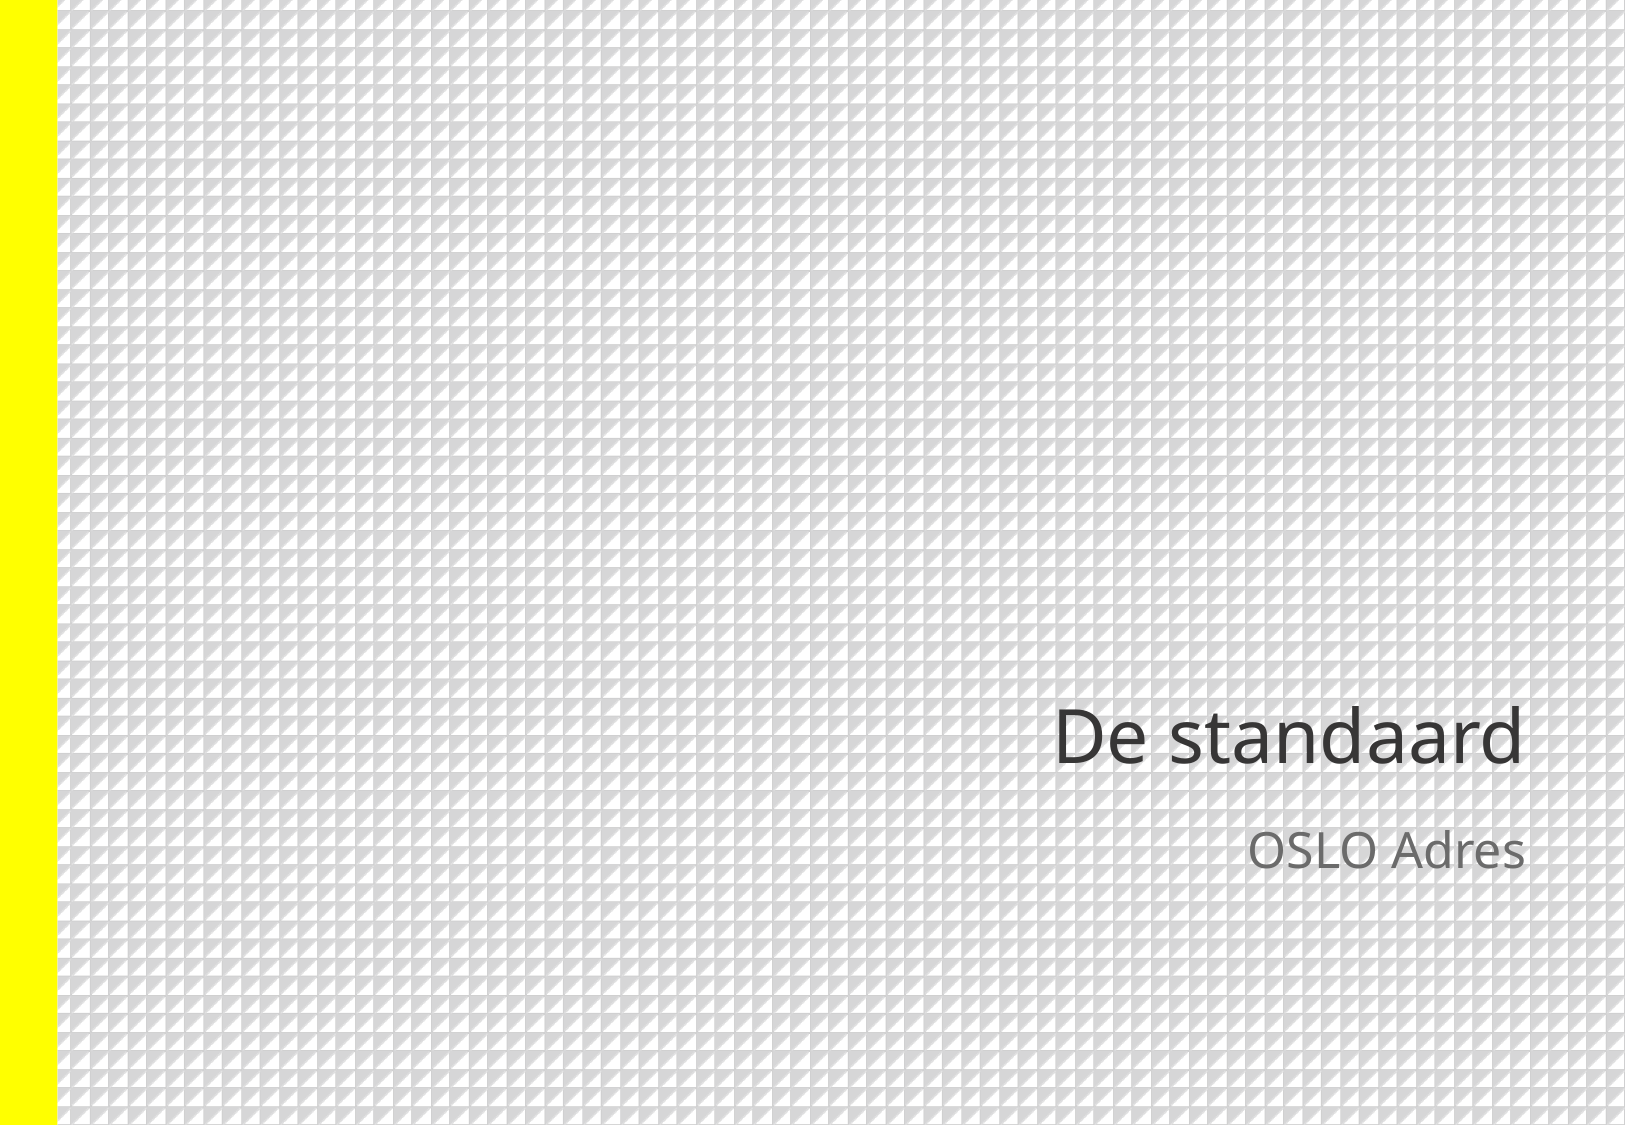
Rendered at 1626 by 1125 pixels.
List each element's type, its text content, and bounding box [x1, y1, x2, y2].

title De standaard [159, 328, 1542, 787]
subtitle OSLO Adres [322, 810, 1542, 1083]
picture [57, 0, 1625, 1125]
